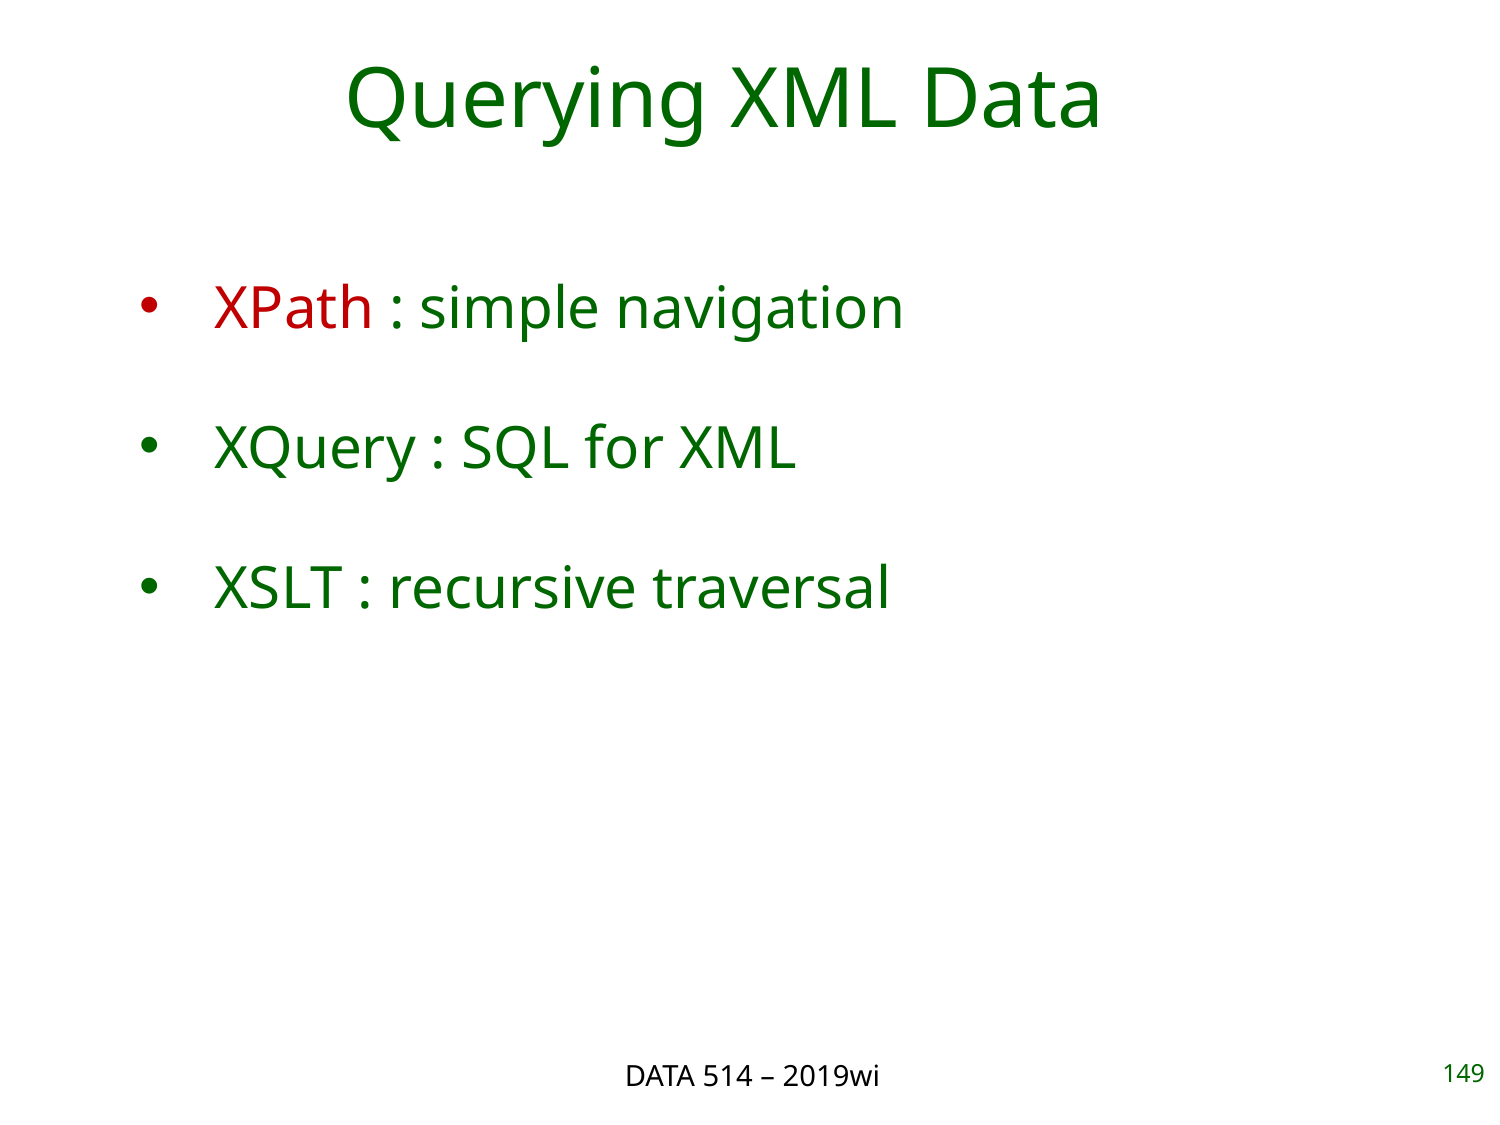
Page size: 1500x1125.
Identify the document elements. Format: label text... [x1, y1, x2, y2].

text_box XPath : simple navigation XQuery : SQL for XML XSLT : recursive traversal [125, 262, 1375, 628]
slide_number 149 [1412, 1049, 1500, 1125]
title Querying XML Data [87, 0, 1363, 189]
footer DATA 514 – 2019wi [462, 1049, 1051, 1125]
